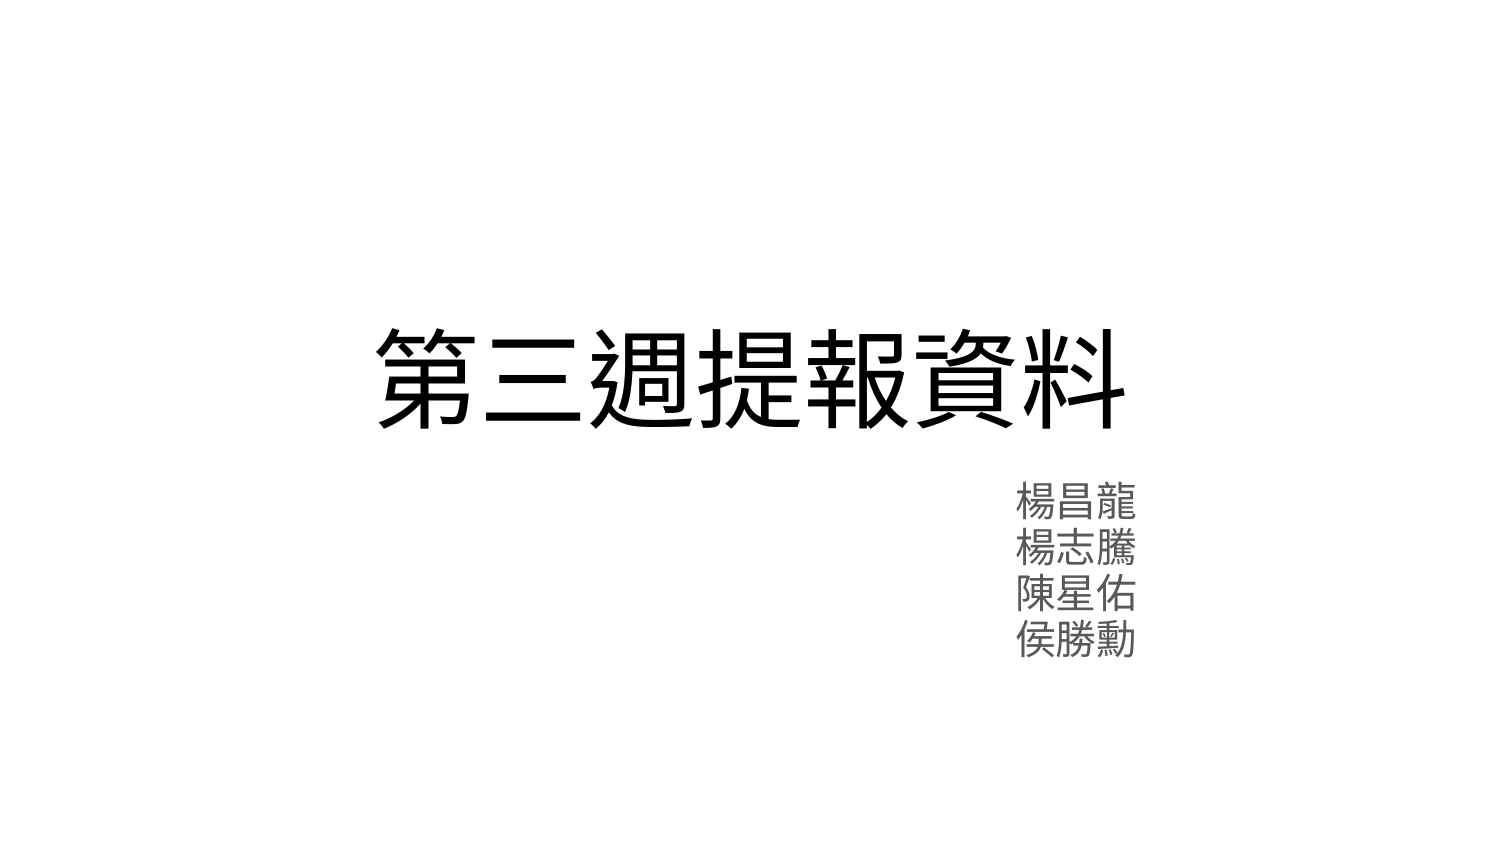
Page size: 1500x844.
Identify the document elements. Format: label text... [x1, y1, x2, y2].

title 第三週提報資料 [51, 122, 1449, 459]
subtitle 楊昌龍 楊志騰 陳星佑 侯勝勳 [347, 464, 1153, 679]
